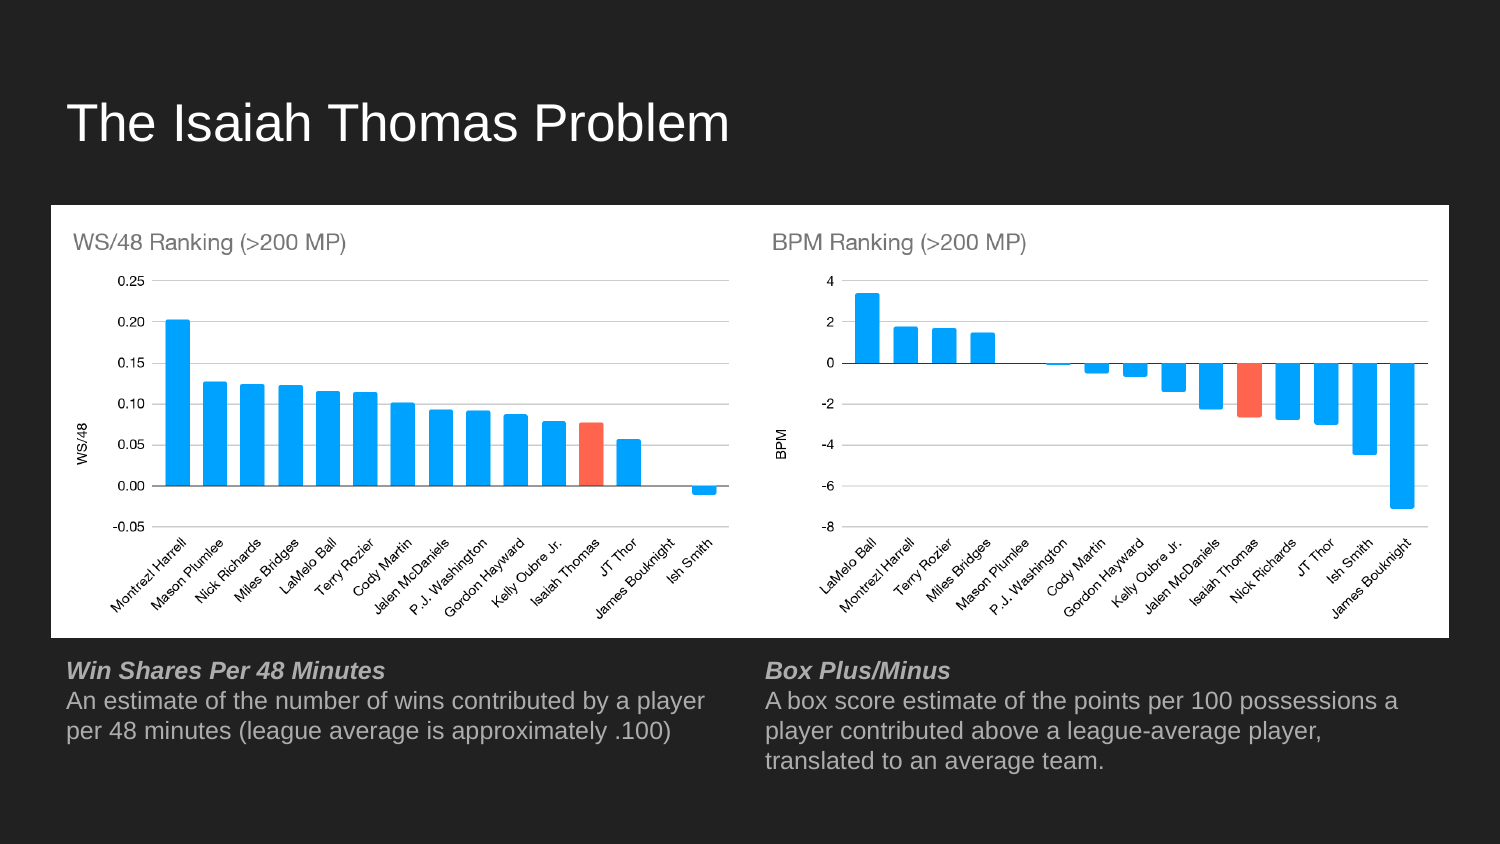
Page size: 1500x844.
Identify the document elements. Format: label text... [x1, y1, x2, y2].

picture [50, 205, 1450, 639]
text_box Win Shares Per 48 Minutes An estimate of the number of wins contributed by a player per 48 minutes (league average is approximately .100) [51, 645, 749, 760]
text_box Box Plus/Minus A box score estimate of the points per 100 possessions a player contributed above a league-average player, translated to an average team. [749, 645, 1449, 790]
title The Isaiah Thomas Problem [51, 72, 1449, 167]
